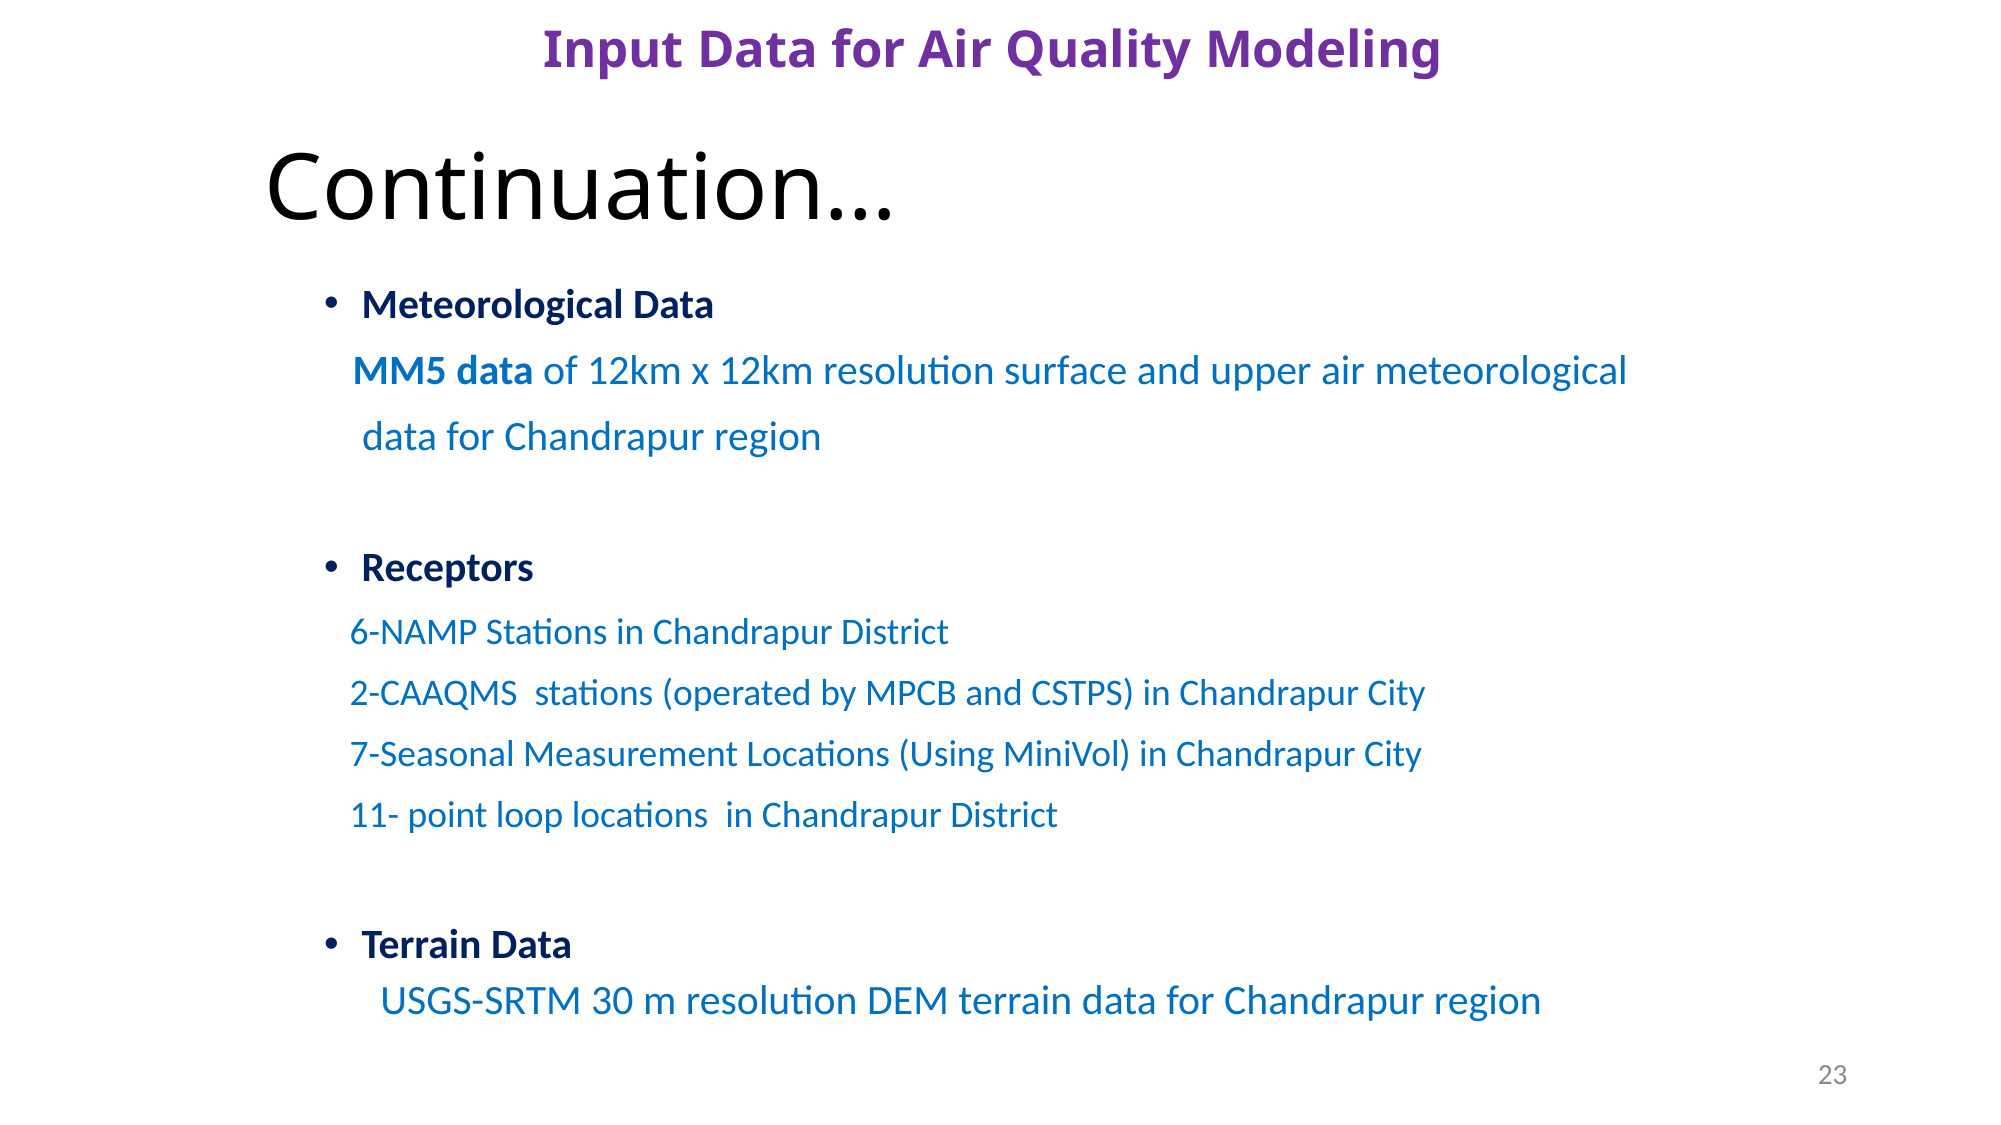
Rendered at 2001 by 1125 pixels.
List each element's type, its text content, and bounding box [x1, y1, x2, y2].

slide_number 23 [1412, 1042, 1863, 1103]
list Meteorological Data MM5 data of 12km x 12km resolution surface and upper air meteorological data for Chandrapur region Receptors 6-NAMP Stations in Chandrapur District 2-CAAQMS stations (operated by MPCB and CSTPS) in Chandrapur City 7-Seasonal Measurement Locations (Using MiniVol) in Chandrapur City 11- point loop locations in Chandrapur District Terrain Data USGS-SRTM 30 m resolution DEM terrain data for Chandrapur region [309, 274, 1679, 1086]
text_box Continuation… [249, 122, 1544, 257]
text_box Input Data for Air Quality Modeling [353, 16, 1647, 86]
